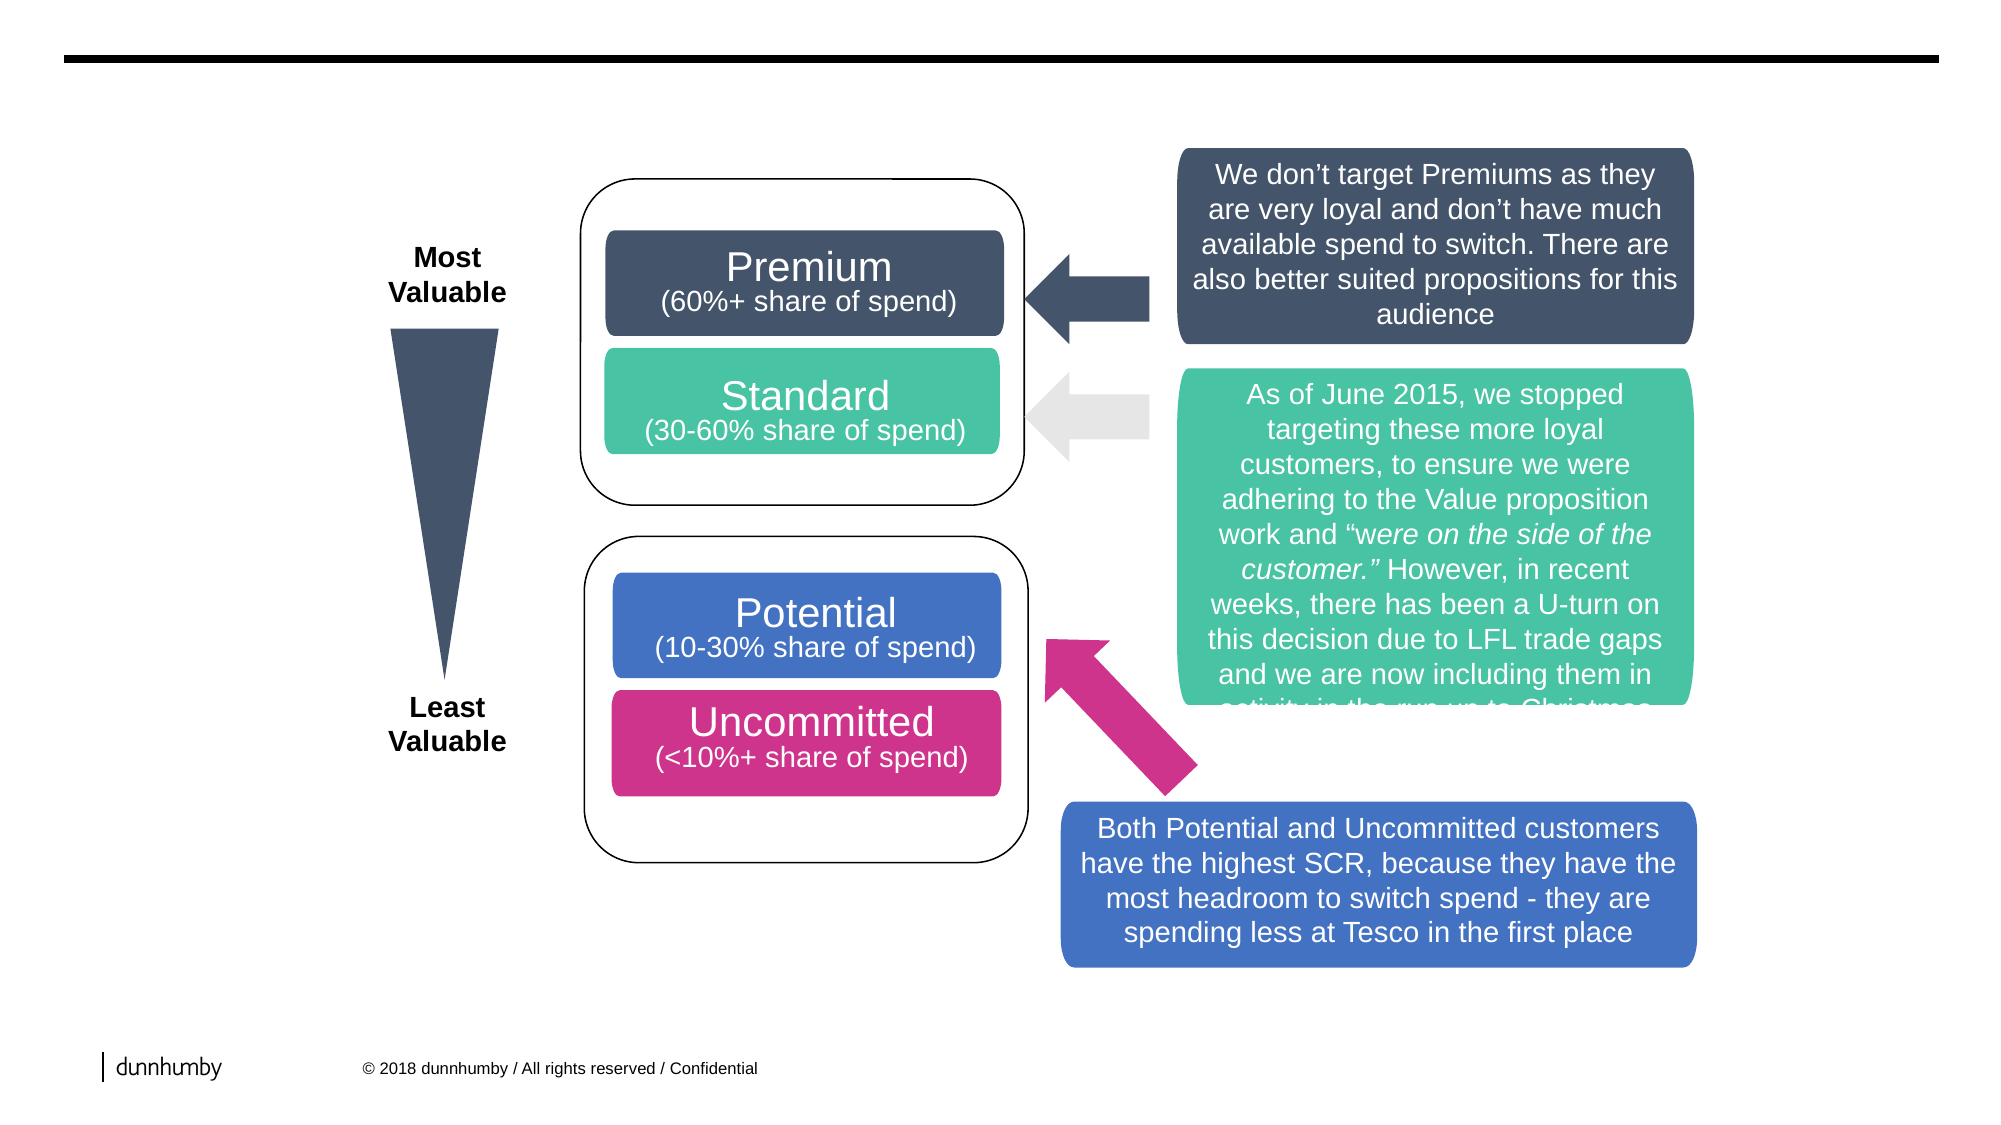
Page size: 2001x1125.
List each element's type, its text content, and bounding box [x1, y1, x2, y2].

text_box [611, 690, 1002, 797]
text_box Both Potential and Uncommitted customers have the highest SCR, because they have the most headroom to switch spend - they are spending less at Tesco in the first place [1060, 801, 1698, 968]
text_box Potential (10-30% share of spend) [654, 595, 978, 664]
text_box Standard (30-60% share of spend) [644, 378, 967, 447]
text_box [584, 536, 1029, 863]
text_box [1044, 638, 1199, 797]
picture [116, 1056, 223, 1081]
text_box [580, 178, 1025, 506]
text_box [604, 347, 1000, 455]
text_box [372, 231, 523, 767]
text_box [1023, 370, 1150, 464]
text_box As of June 2015, we stopped targeting these more loyal customers, to ensure we were adhering to the Value proposition work and “were on the side of the customer.” However, in recent weeks, there has been a U-turn on this decision due to LFL trade gaps and we are now including them in activity in the run up to Christmas [1177, 368, 1695, 705]
text_box We don’t target Premiums as they are very loyal and don’t have much available spend to switch. There are also better suited propositions for this audience [1177, 148, 1695, 345]
text_box [1023, 252, 1150, 346]
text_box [605, 230, 1005, 336]
text_box [612, 572, 1002, 679]
